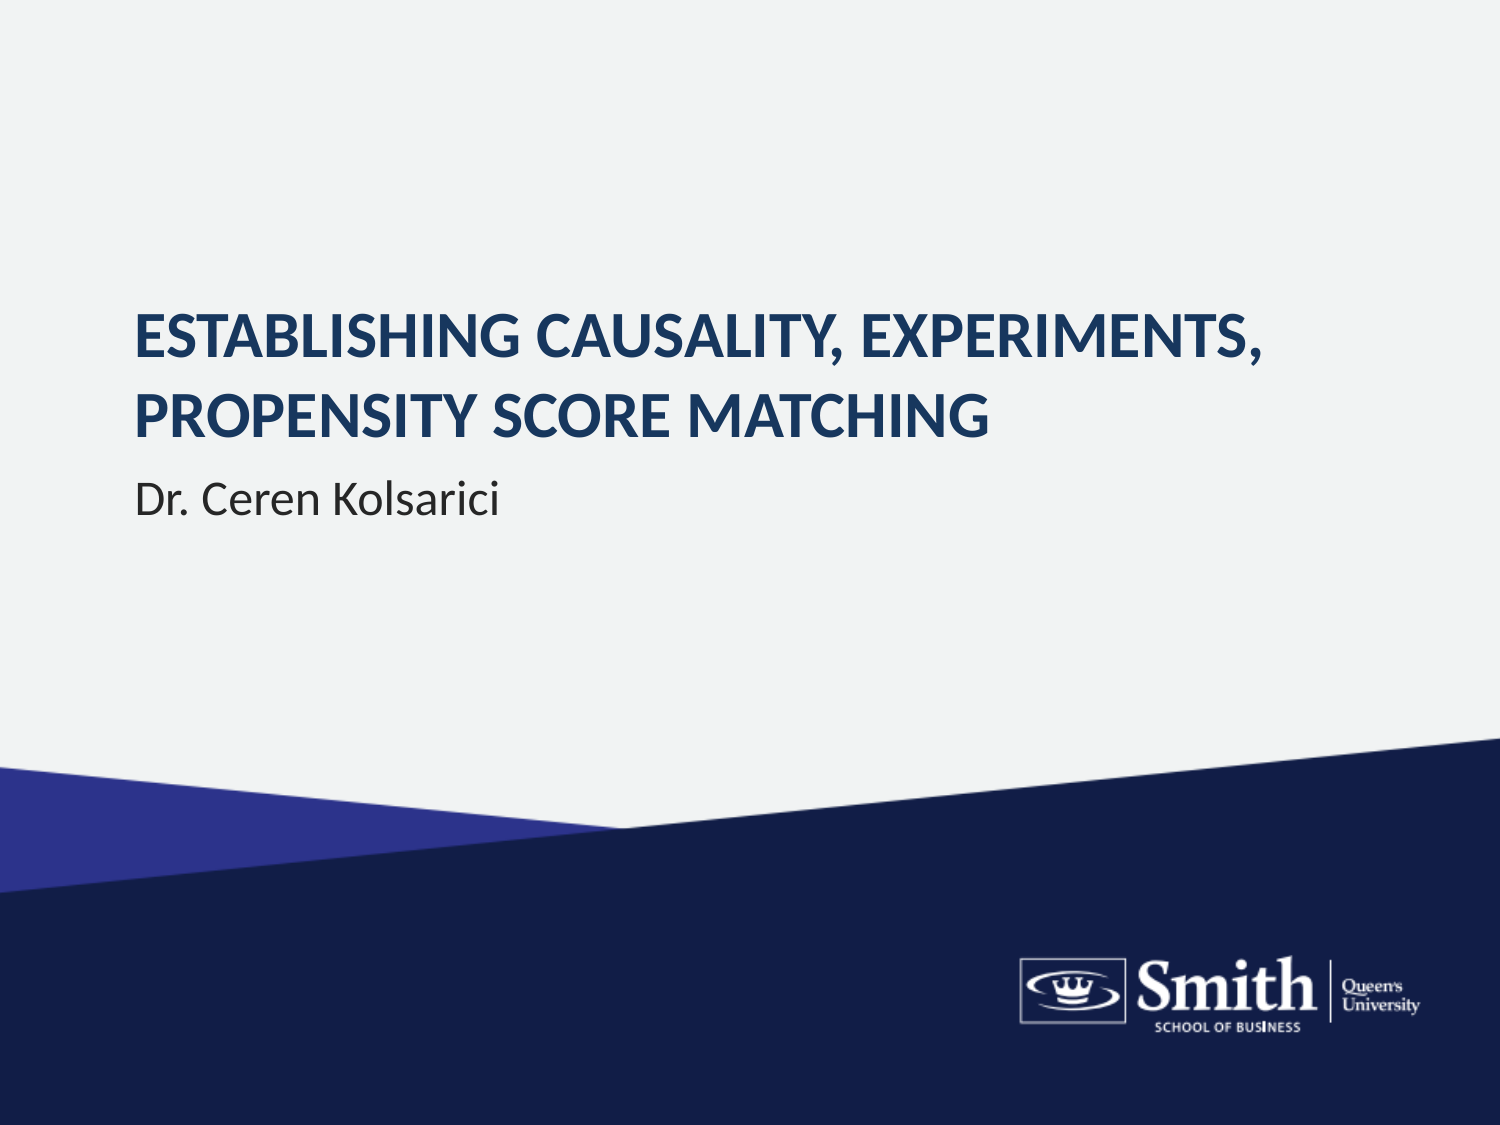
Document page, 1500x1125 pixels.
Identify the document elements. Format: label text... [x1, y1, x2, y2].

title ESTABLISHING CAUSALITY, EXPERIMENTS, PROPENSITY SCORE MATCHING [134, 232, 1373, 457]
subtitle Dr. Ceren Kolsarici [134, 457, 1376, 534]
